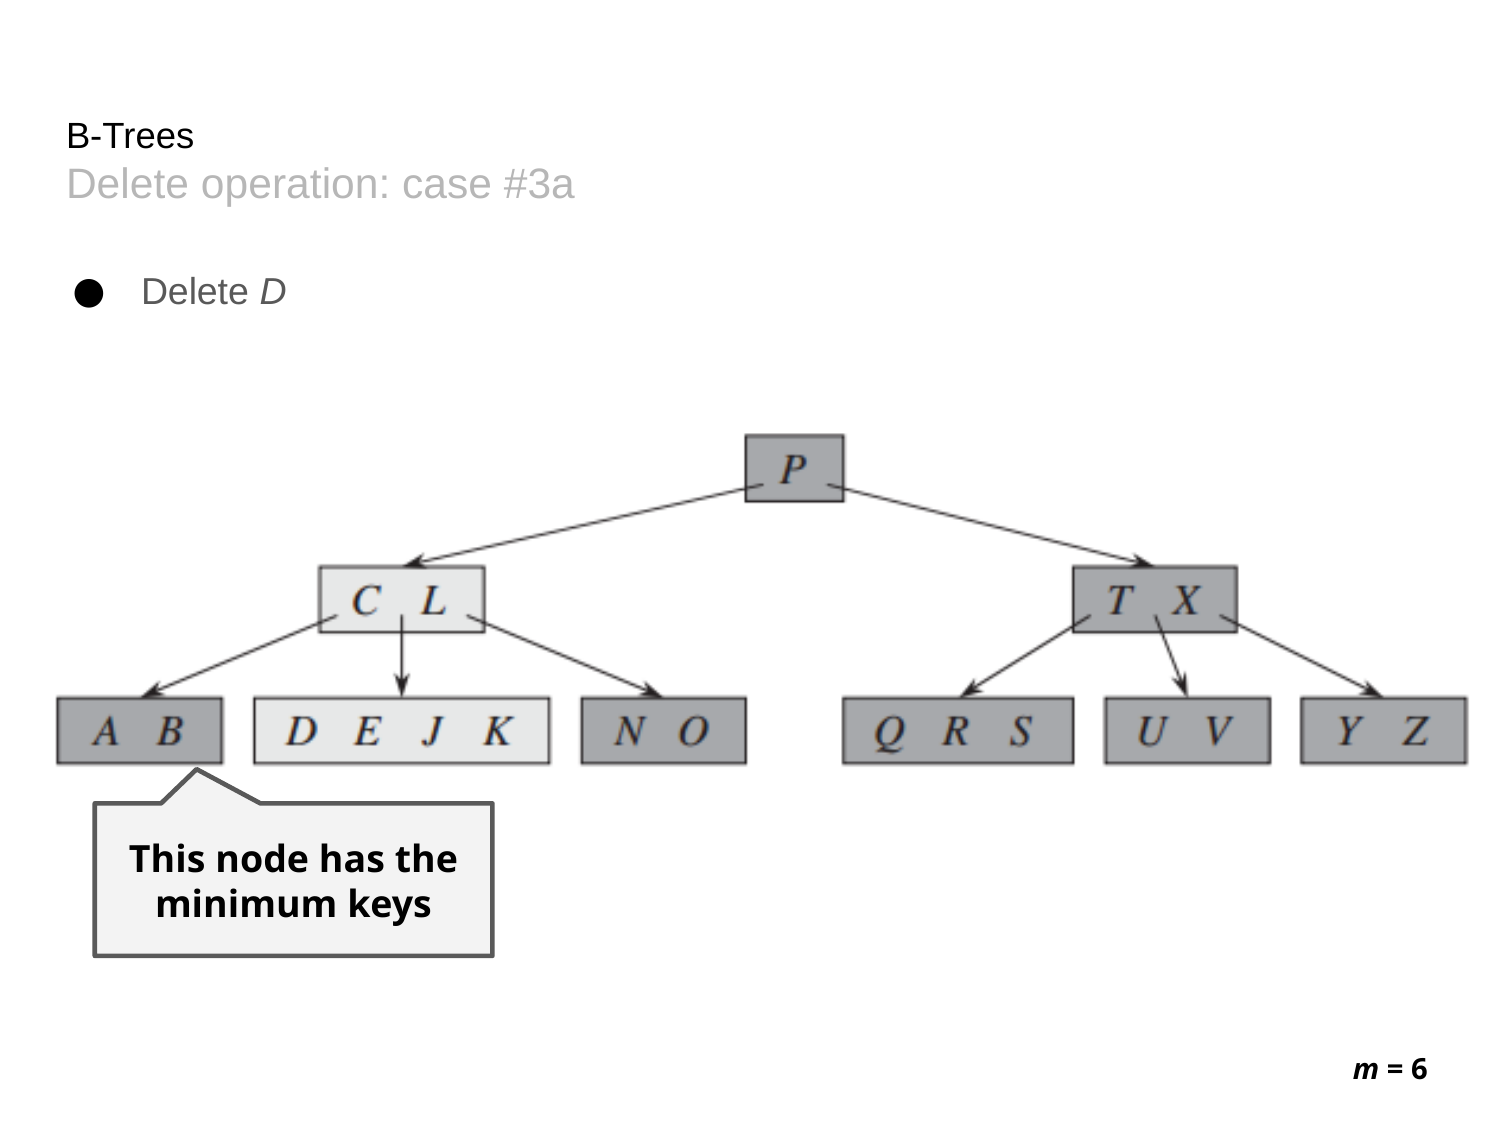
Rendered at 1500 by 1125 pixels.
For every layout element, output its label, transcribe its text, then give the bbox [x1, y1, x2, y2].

list Delete D [51, 252, 1449, 411]
text_box m = 6 [1305, 1035, 1476, 1113]
text_box This node has the minimum keys [94, 805, 493, 956]
title B-Trees Delete operation: case #3a [51, 97, 1449, 223]
picture [0, 412, 1500, 798]
list Delete D [51, 805, 1449, 1000]
